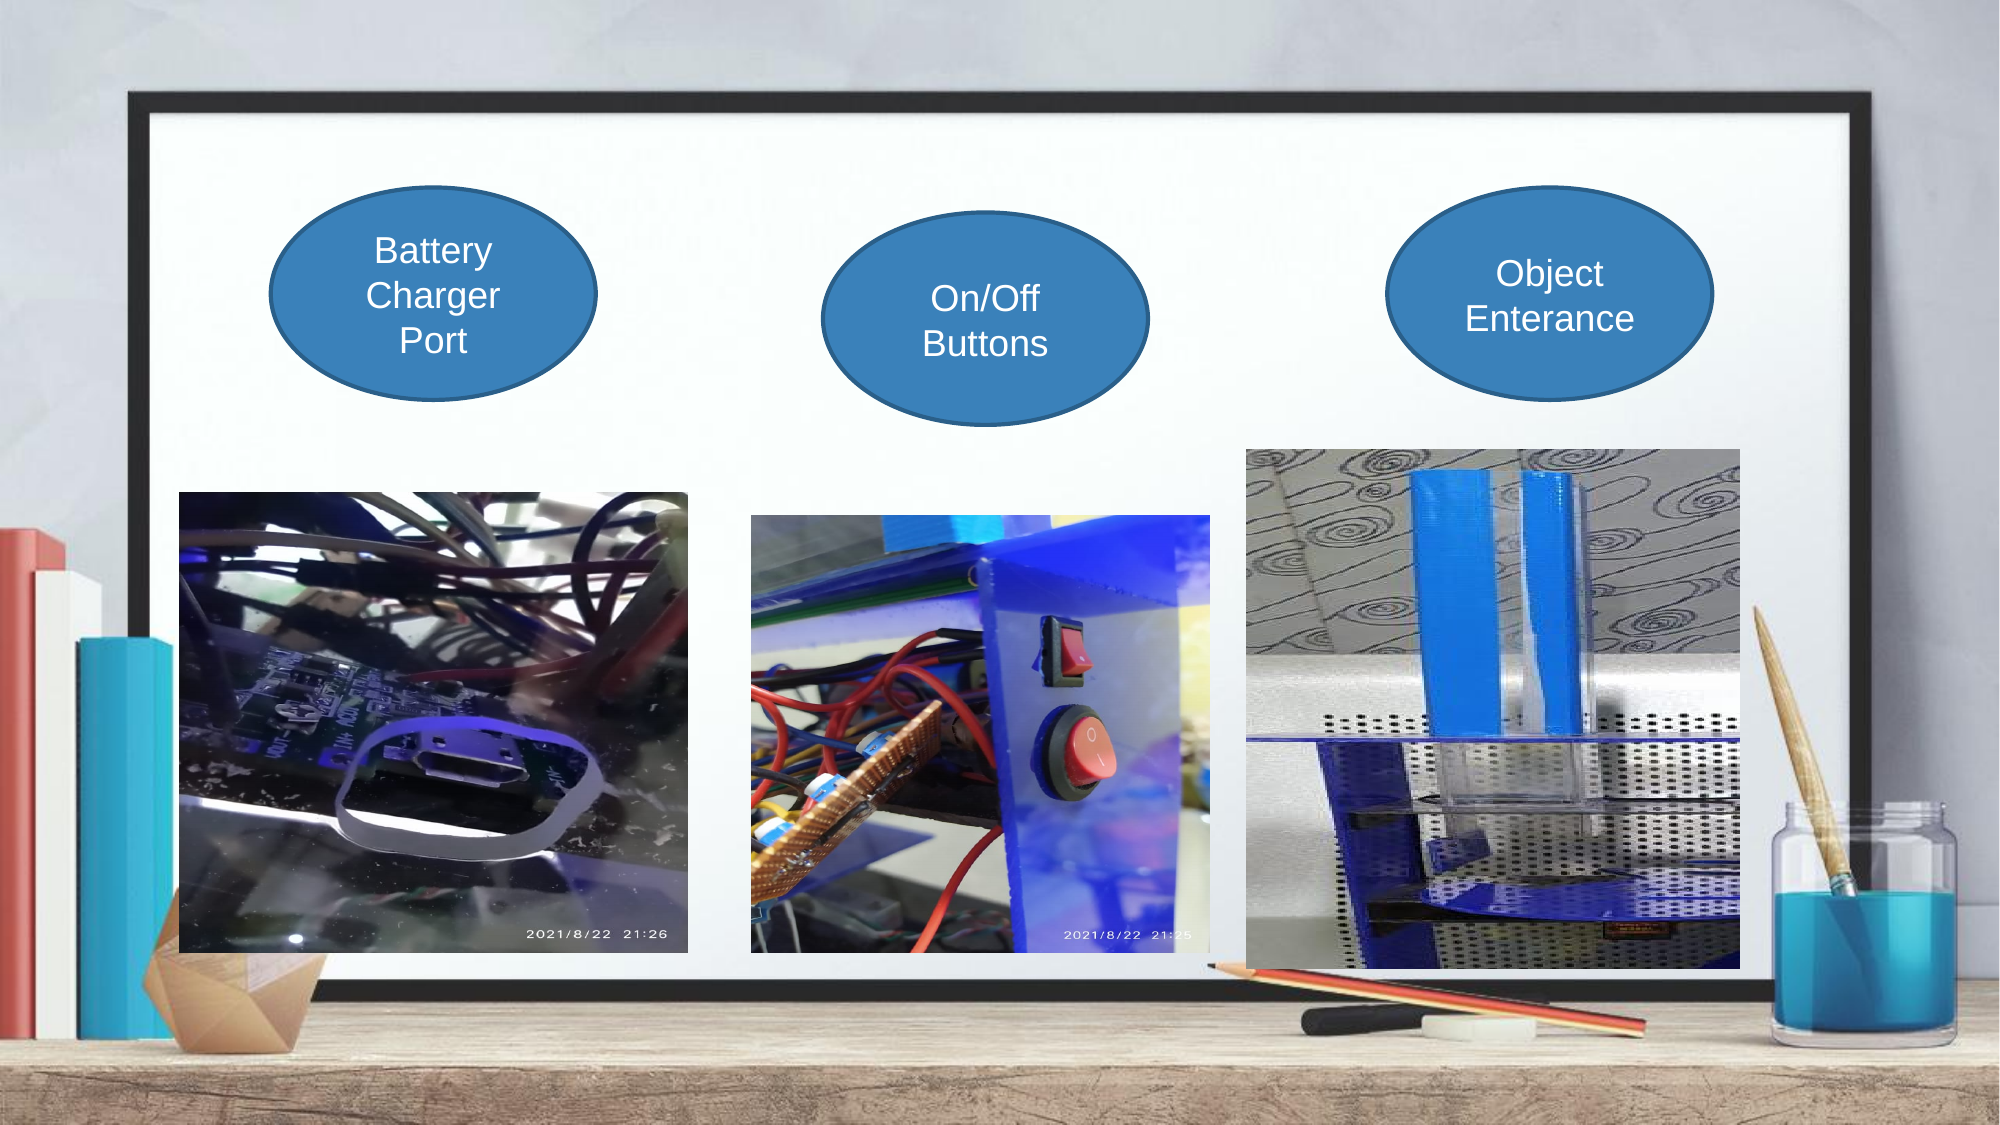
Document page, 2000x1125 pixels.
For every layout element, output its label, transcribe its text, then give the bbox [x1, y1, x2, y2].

picture [0, 0, 2000, 1125]
text_box Object Enterance [1385, 185, 1715, 403]
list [1246, 449, 1740, 969]
text_box Battery Charger Port [268, 185, 598, 403]
text_box On/Off Buttons [820, 210, 1151, 427]
